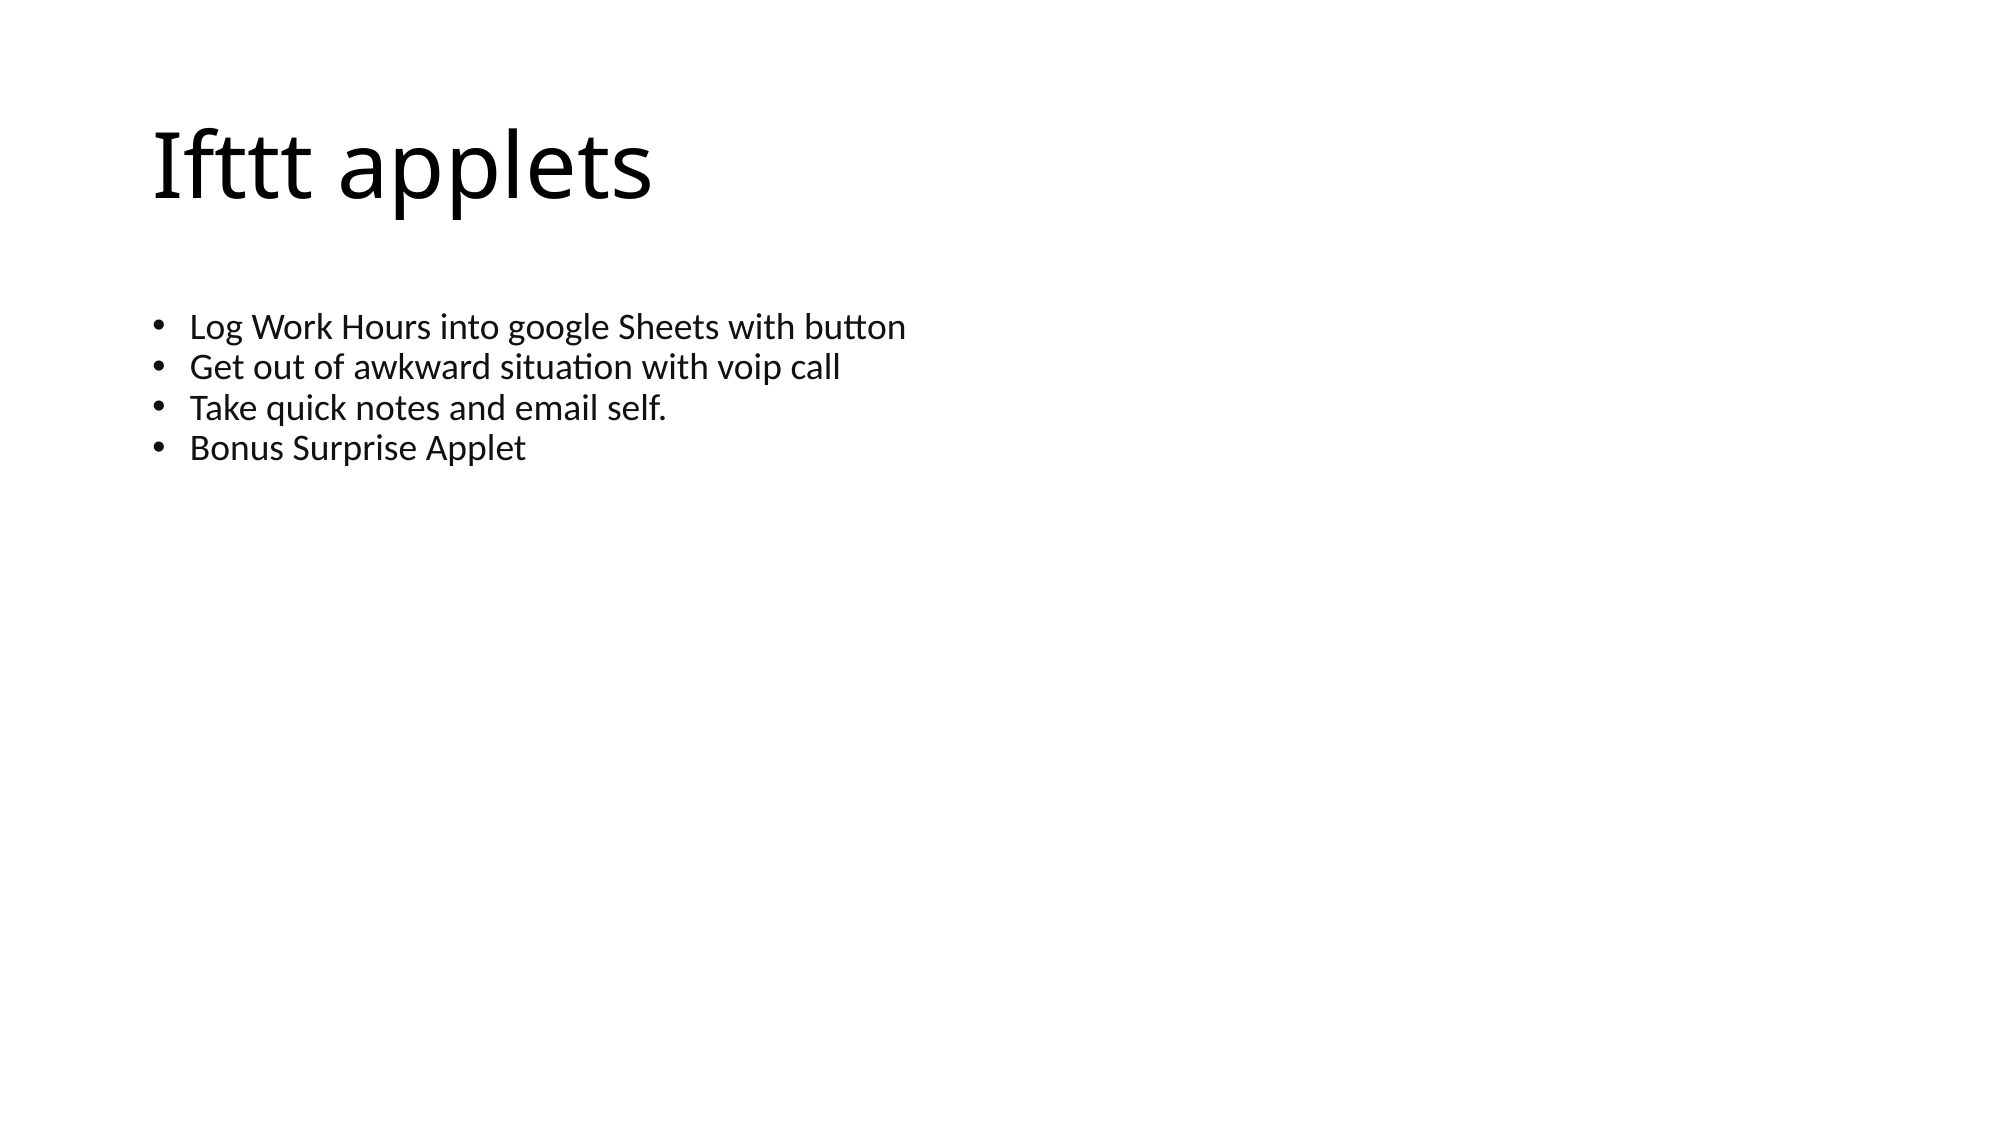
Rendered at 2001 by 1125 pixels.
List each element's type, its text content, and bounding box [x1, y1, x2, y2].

title Ifttt applets [137, 59, 1863, 278]
list Log Work Hours into google Sheets with button Get out of awkward situation with voip call Take quick notes and email self. Bonus Surprise Applet [137, 299, 1863, 1014]
